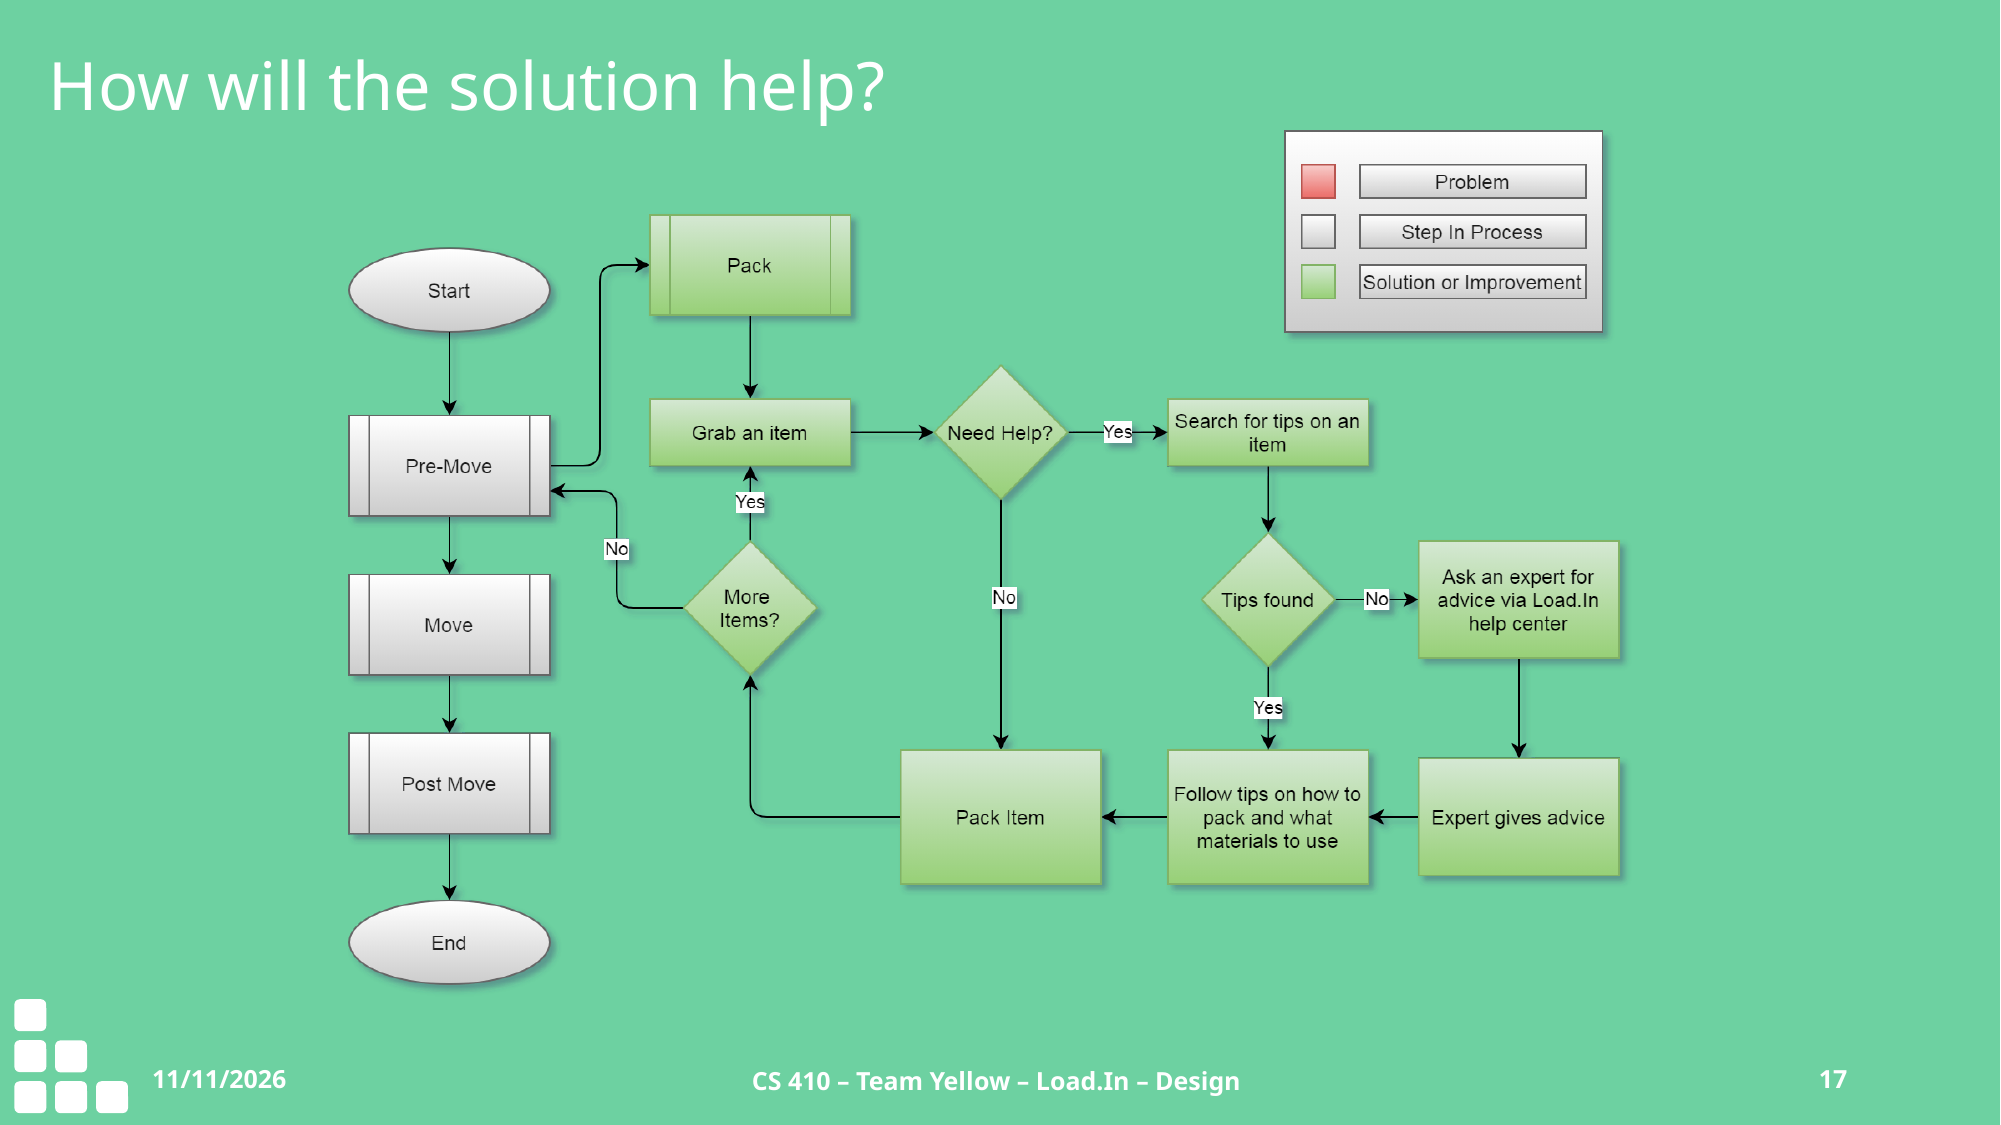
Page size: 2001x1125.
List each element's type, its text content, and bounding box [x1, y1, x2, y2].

picture [348, 130, 1638, 1003]
text_box 11/3/2020 [137, 1035, 588, 1125]
text_box CS 410 – Team Yellow – Load.In – Design [662, 1035, 1338, 1125]
text_box How will the solution help? [34, 36, 902, 131]
text_box 17 [1412, 1035, 1863, 1125]
